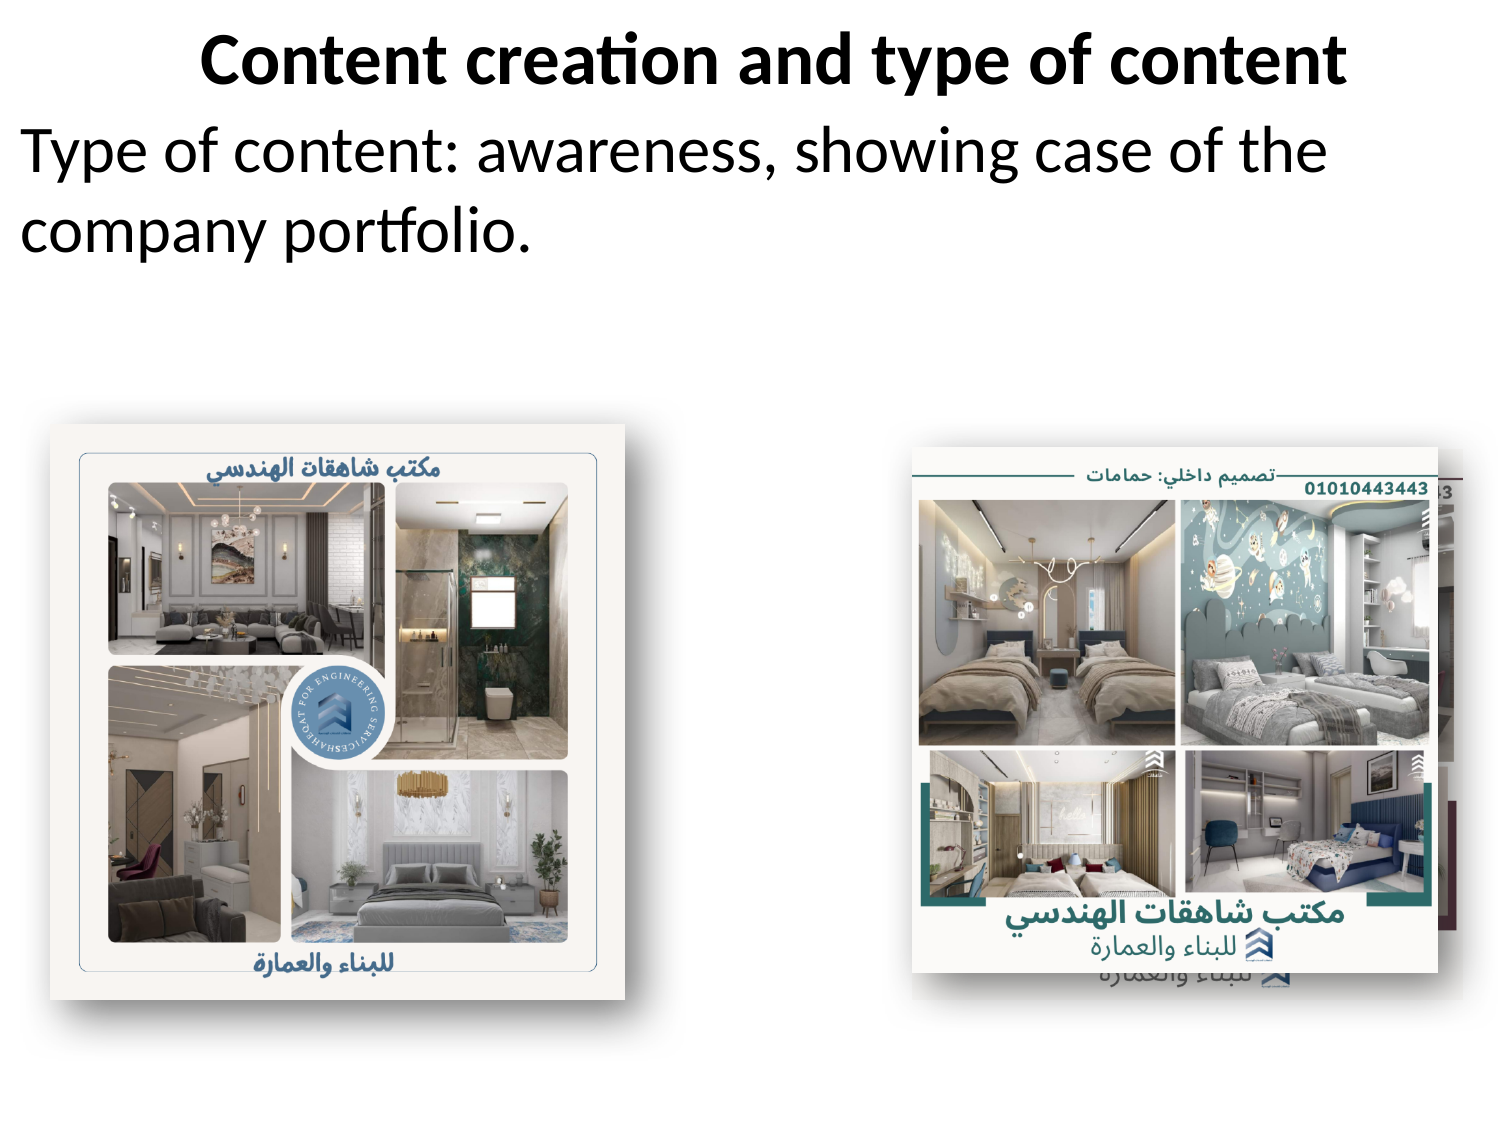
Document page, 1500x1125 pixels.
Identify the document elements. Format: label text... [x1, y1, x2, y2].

list Type of content: awareness, showing case of the company portfolio. [5, 98, 1500, 1125]
title Content creation and type of content [162, 0, 1388, 98]
picture [912, 447, 1463, 1001]
picture [49, 424, 626, 1001]
